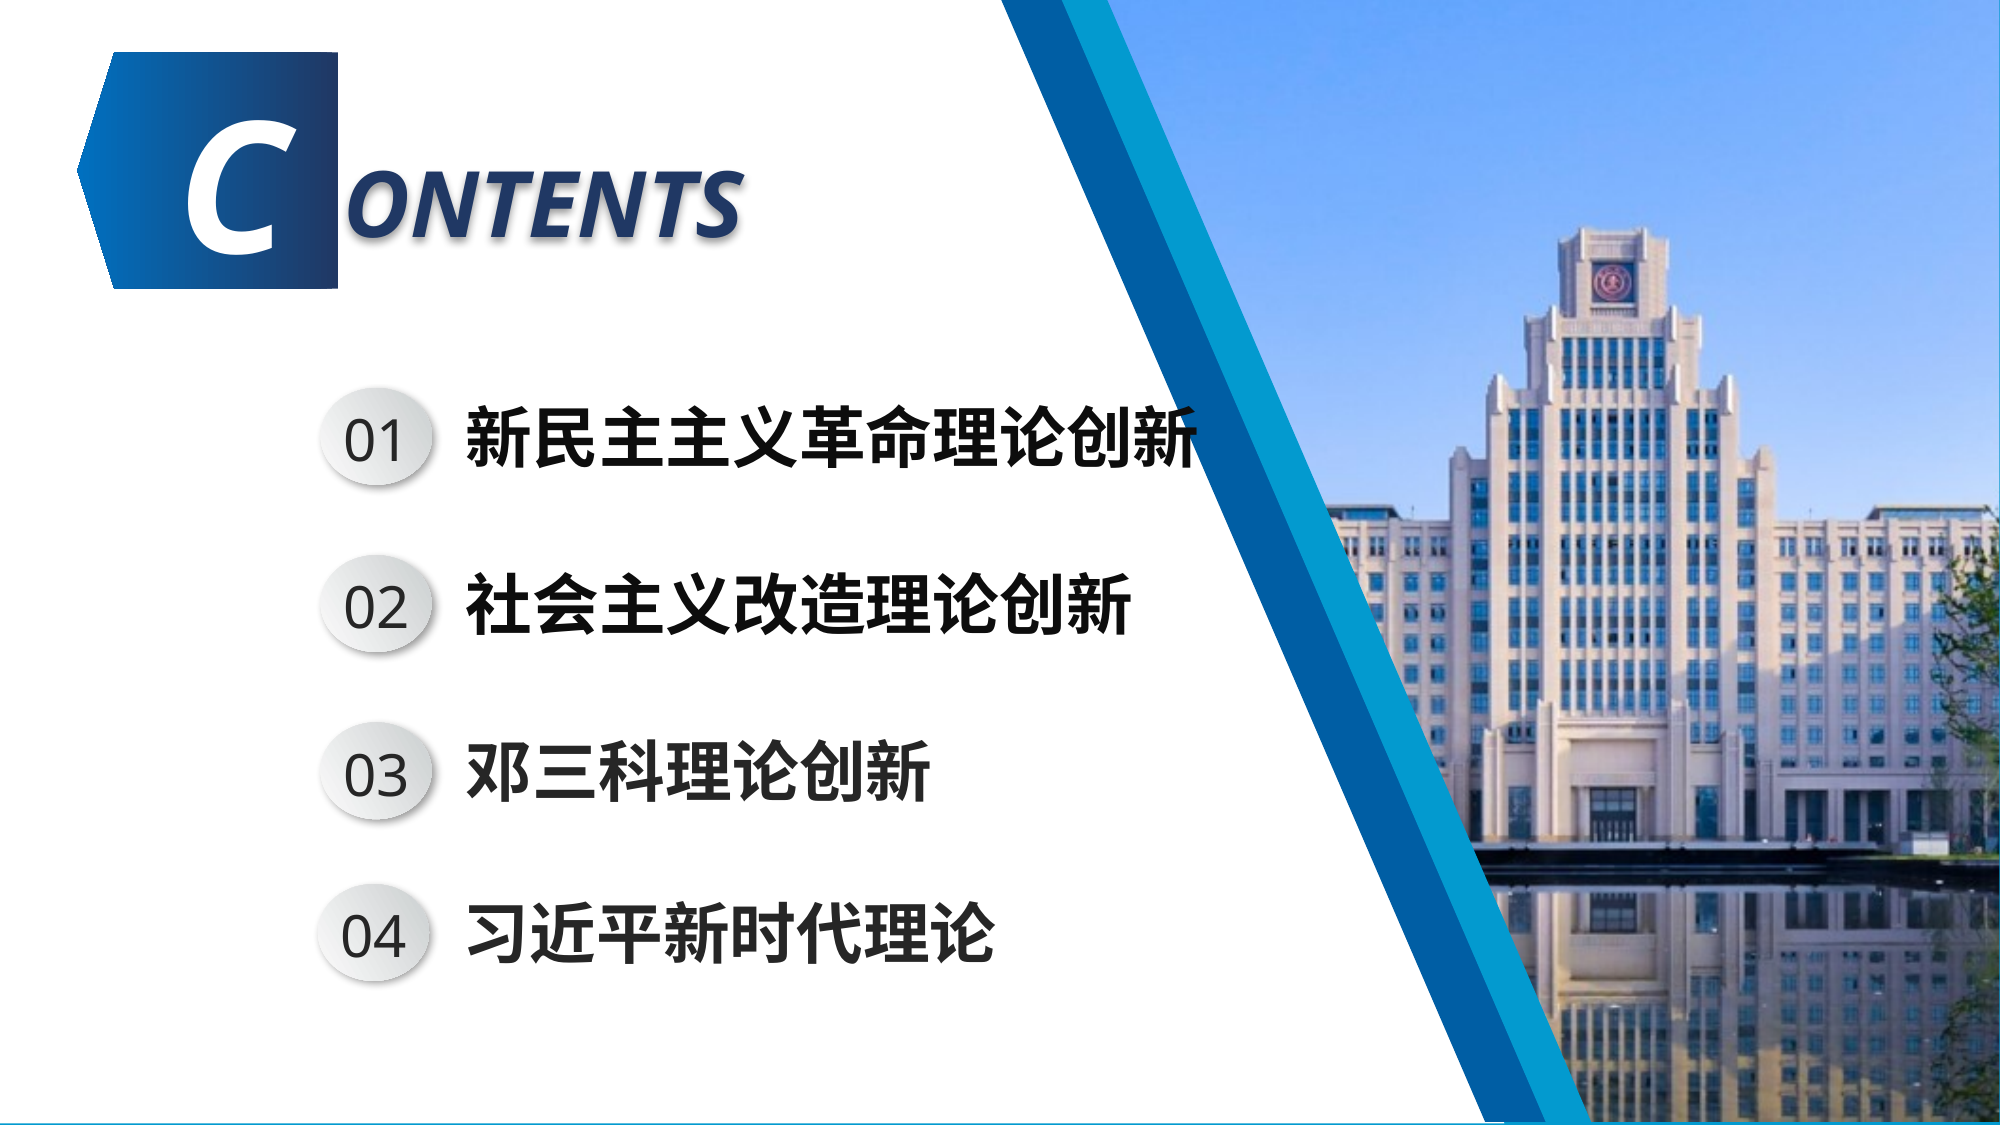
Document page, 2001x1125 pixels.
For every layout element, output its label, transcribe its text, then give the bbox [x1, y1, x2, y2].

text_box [320, 555, 1226, 652]
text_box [320, 722, 948, 820]
picture [1109, 0, 2000, 1121]
text_box [76, 51, 340, 290]
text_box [317, 884, 1012, 981]
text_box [320, 388, 1215, 485]
text_box ONTENTS [328, 151, 945, 260]
text_box C [162, 62, 305, 298]
